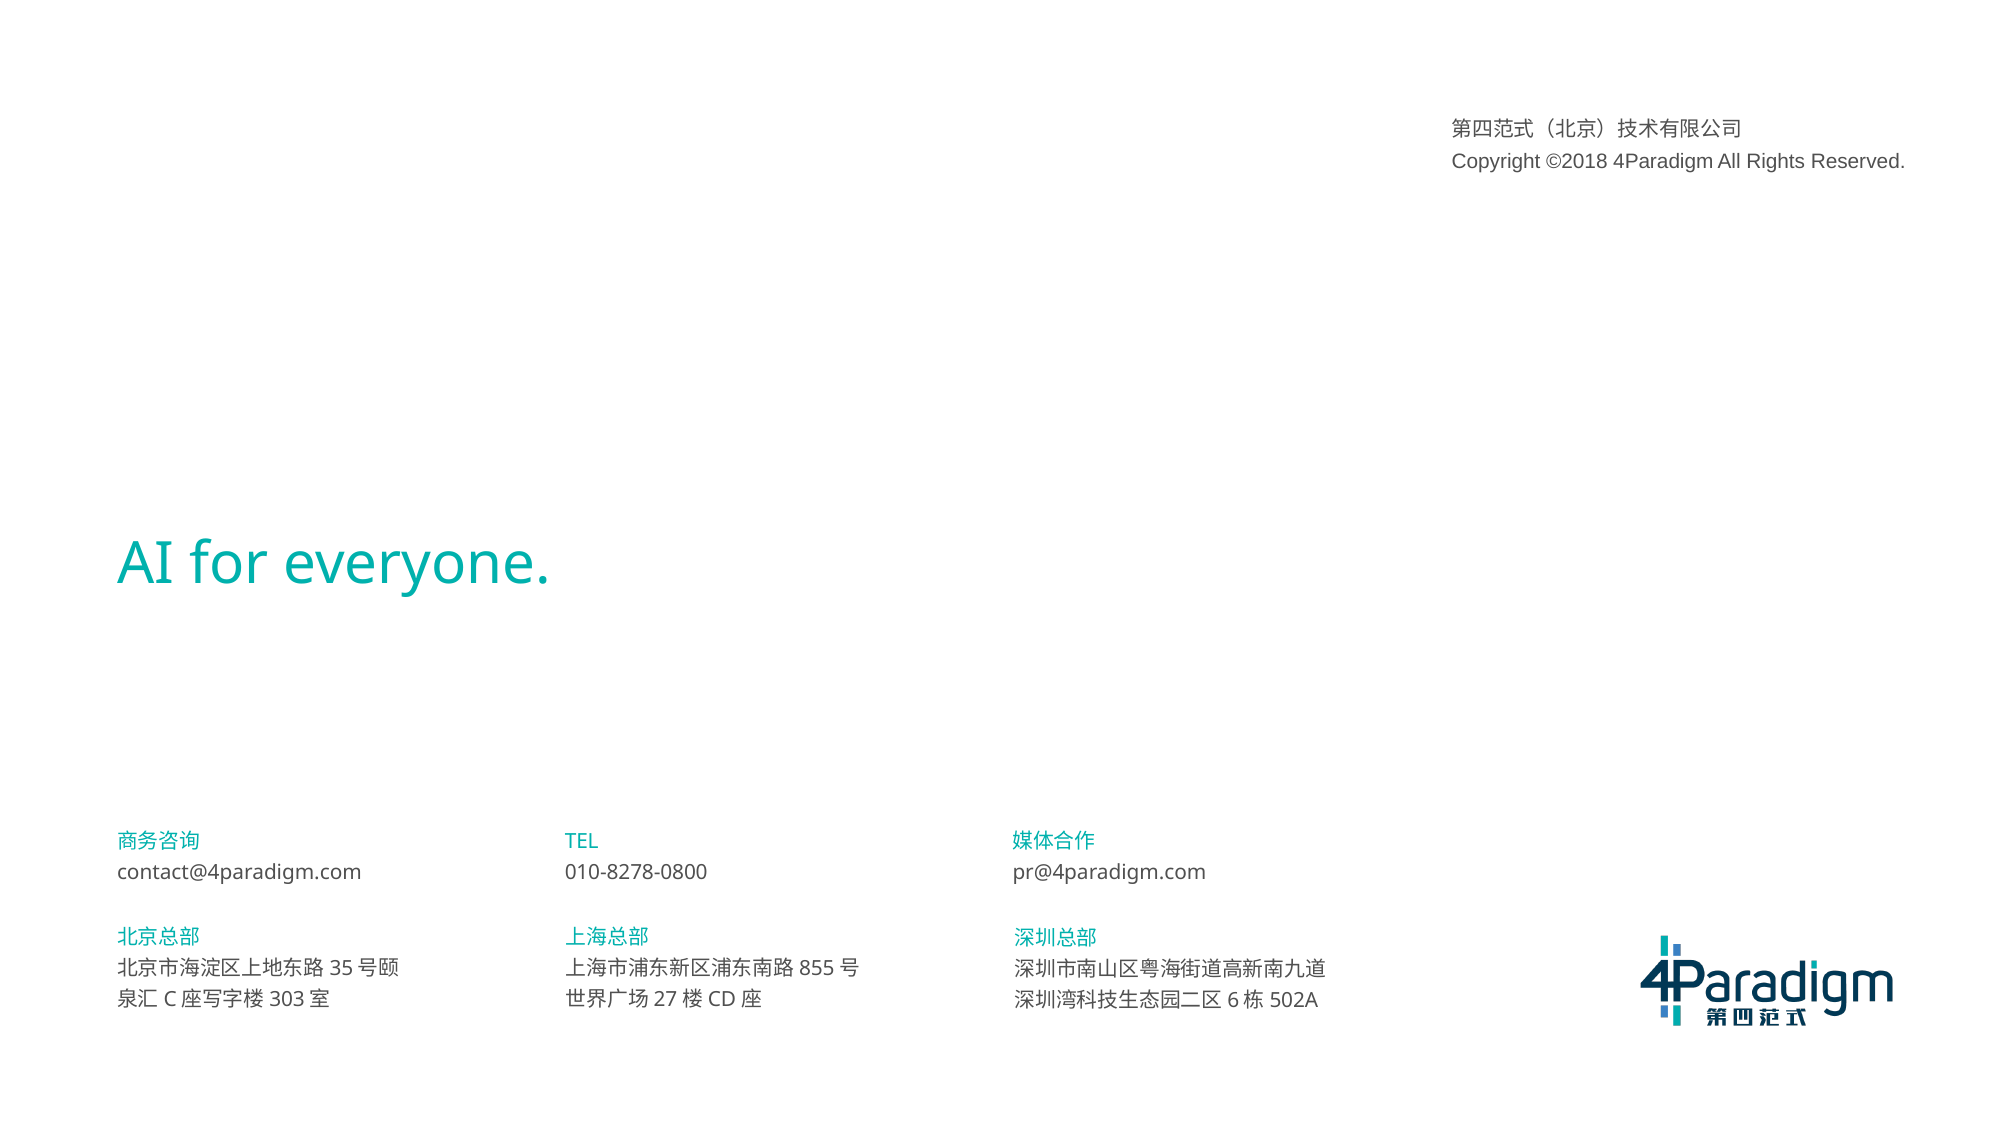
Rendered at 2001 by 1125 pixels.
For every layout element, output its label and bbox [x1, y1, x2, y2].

picture [1626, 840, 1907, 1121]
